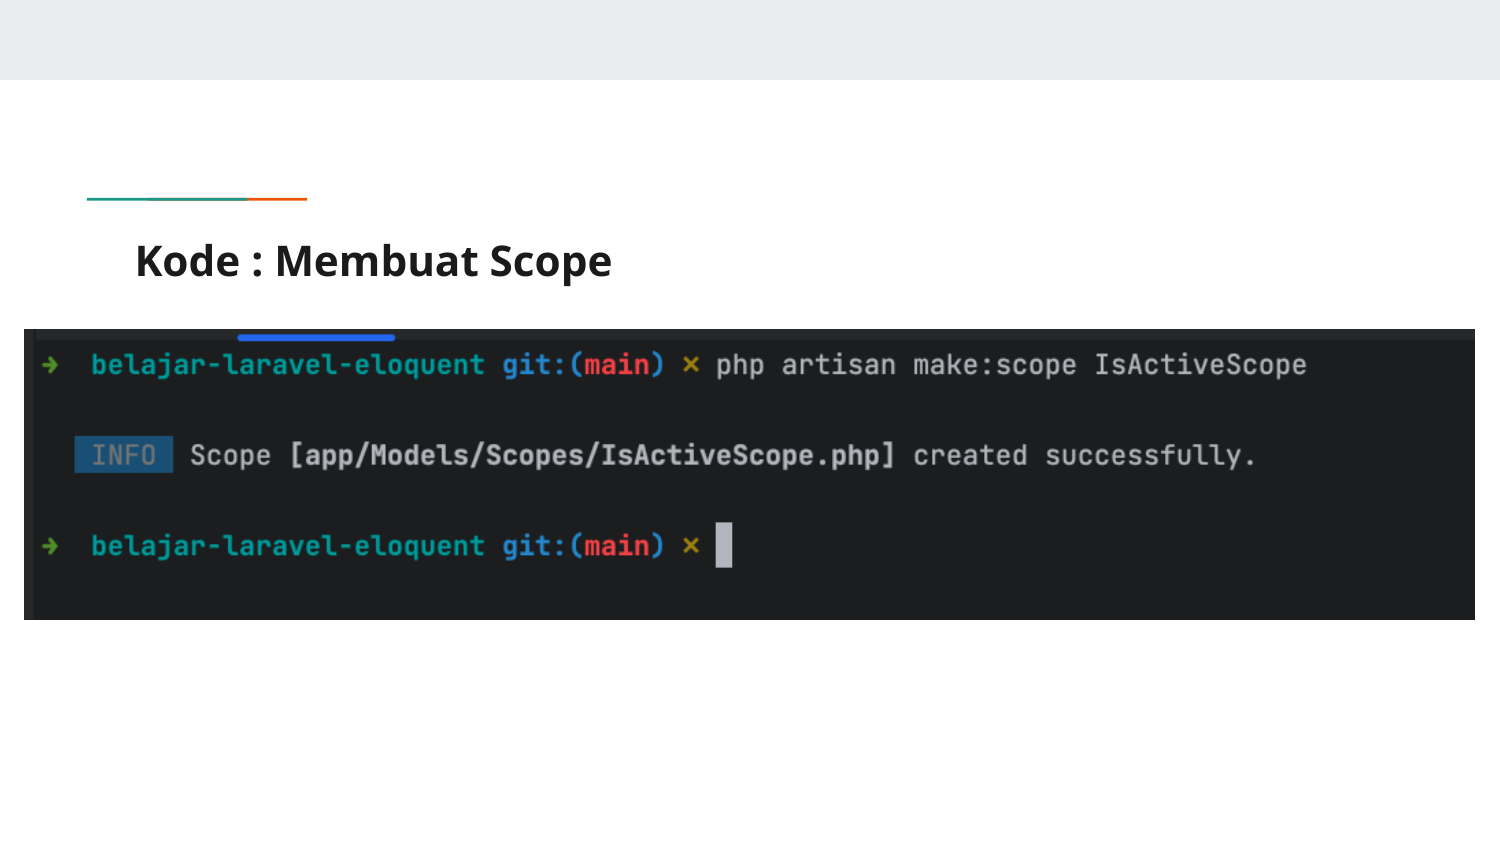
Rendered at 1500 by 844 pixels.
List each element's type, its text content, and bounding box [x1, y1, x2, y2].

title Kode : Membuat Scope [119, 216, 1381, 305]
picture [24, 328, 1476, 620]
